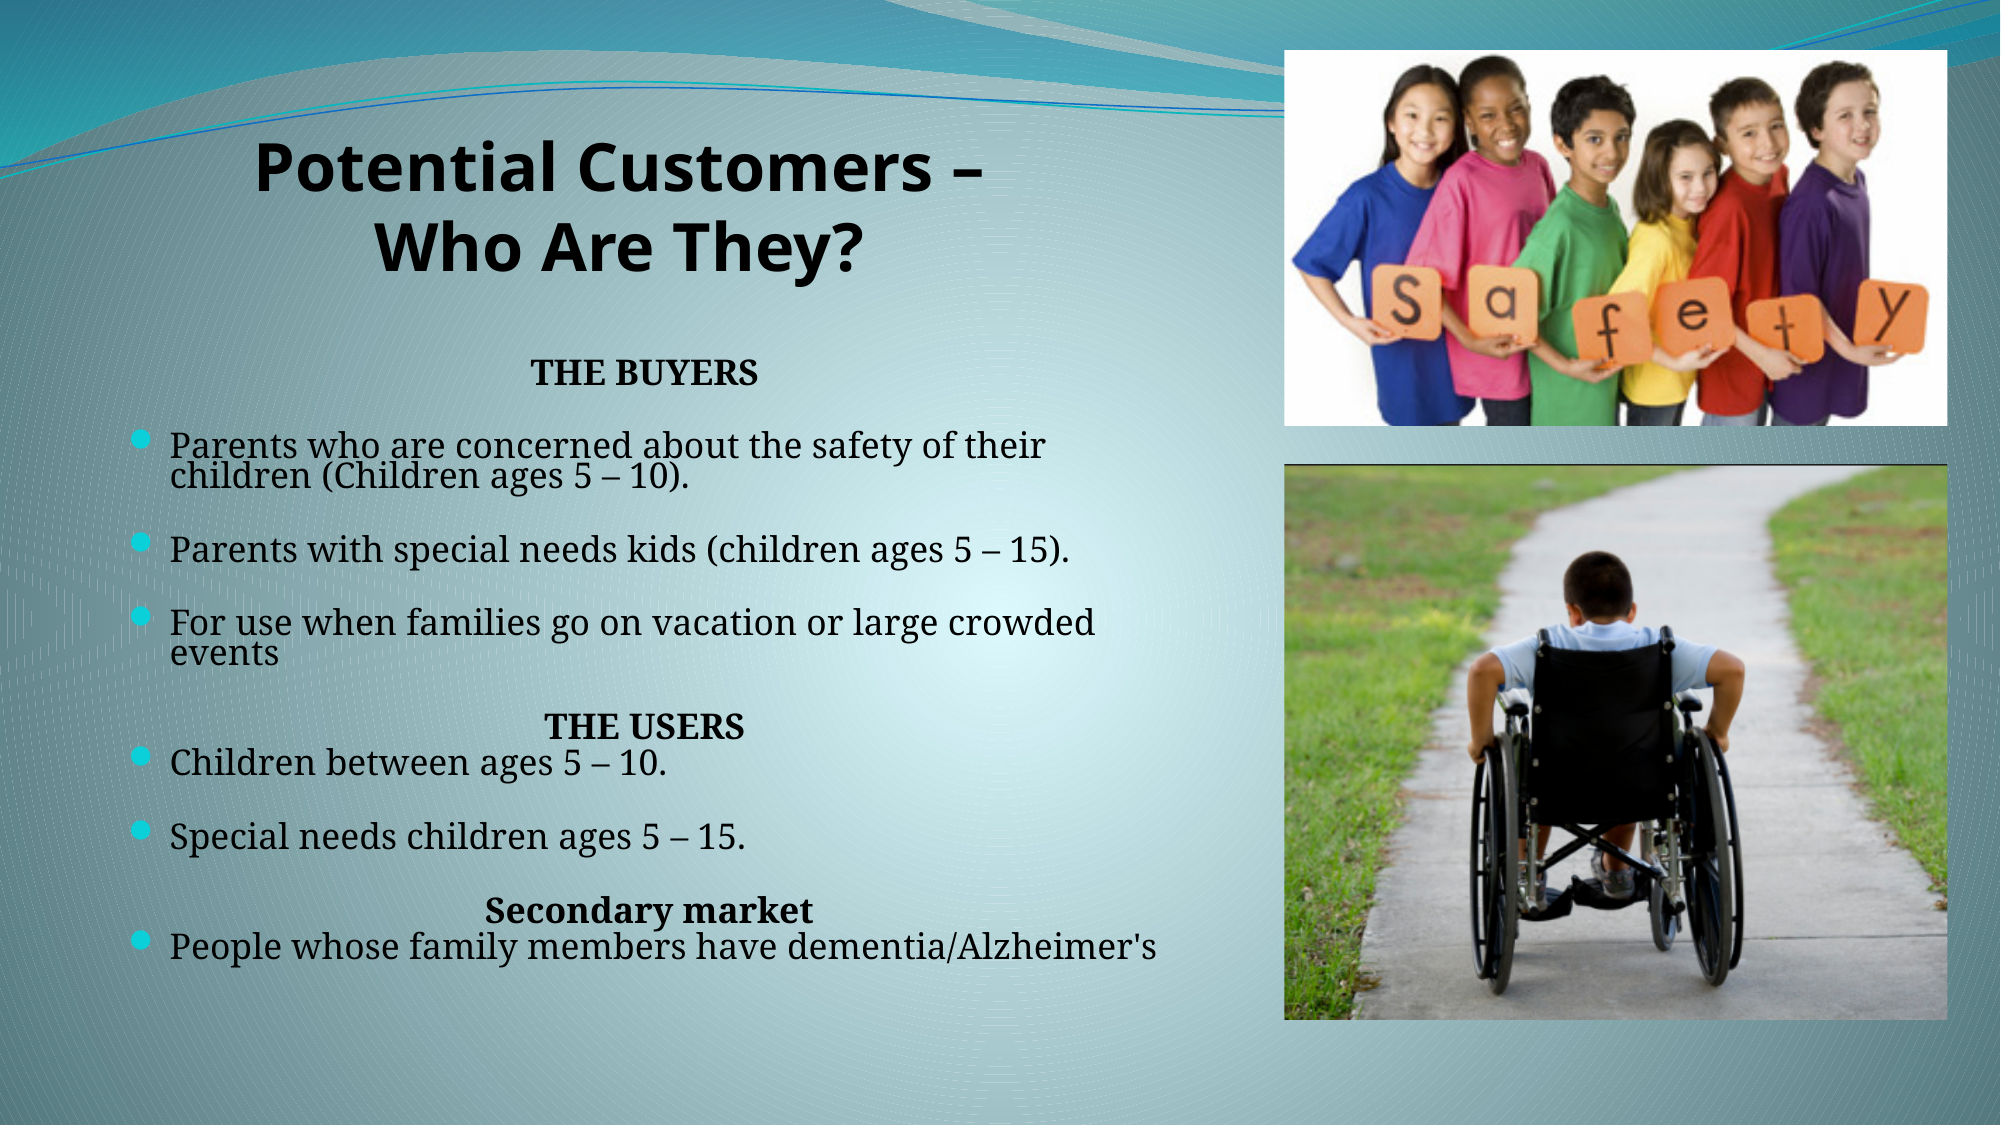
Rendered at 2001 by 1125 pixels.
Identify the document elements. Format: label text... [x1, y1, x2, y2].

title Potential Customers – Who Are They? [134, 104, 1122, 285]
picture [1284, 50, 1948, 426]
list THE BUYERS Parents who are concerned about the safety of their children (Children ages 5 – 10). Parents with special needs kids (children ages 5 – 15). For use when families go on vacation or large crowded events THE USERS Children between ages 5 – 10. Special needs children ages 5 – 15. Secondary market People whose family members have dementia/Alzheimer's [113, 315, 1186, 990]
picture [1284, 463, 1948, 1021]
